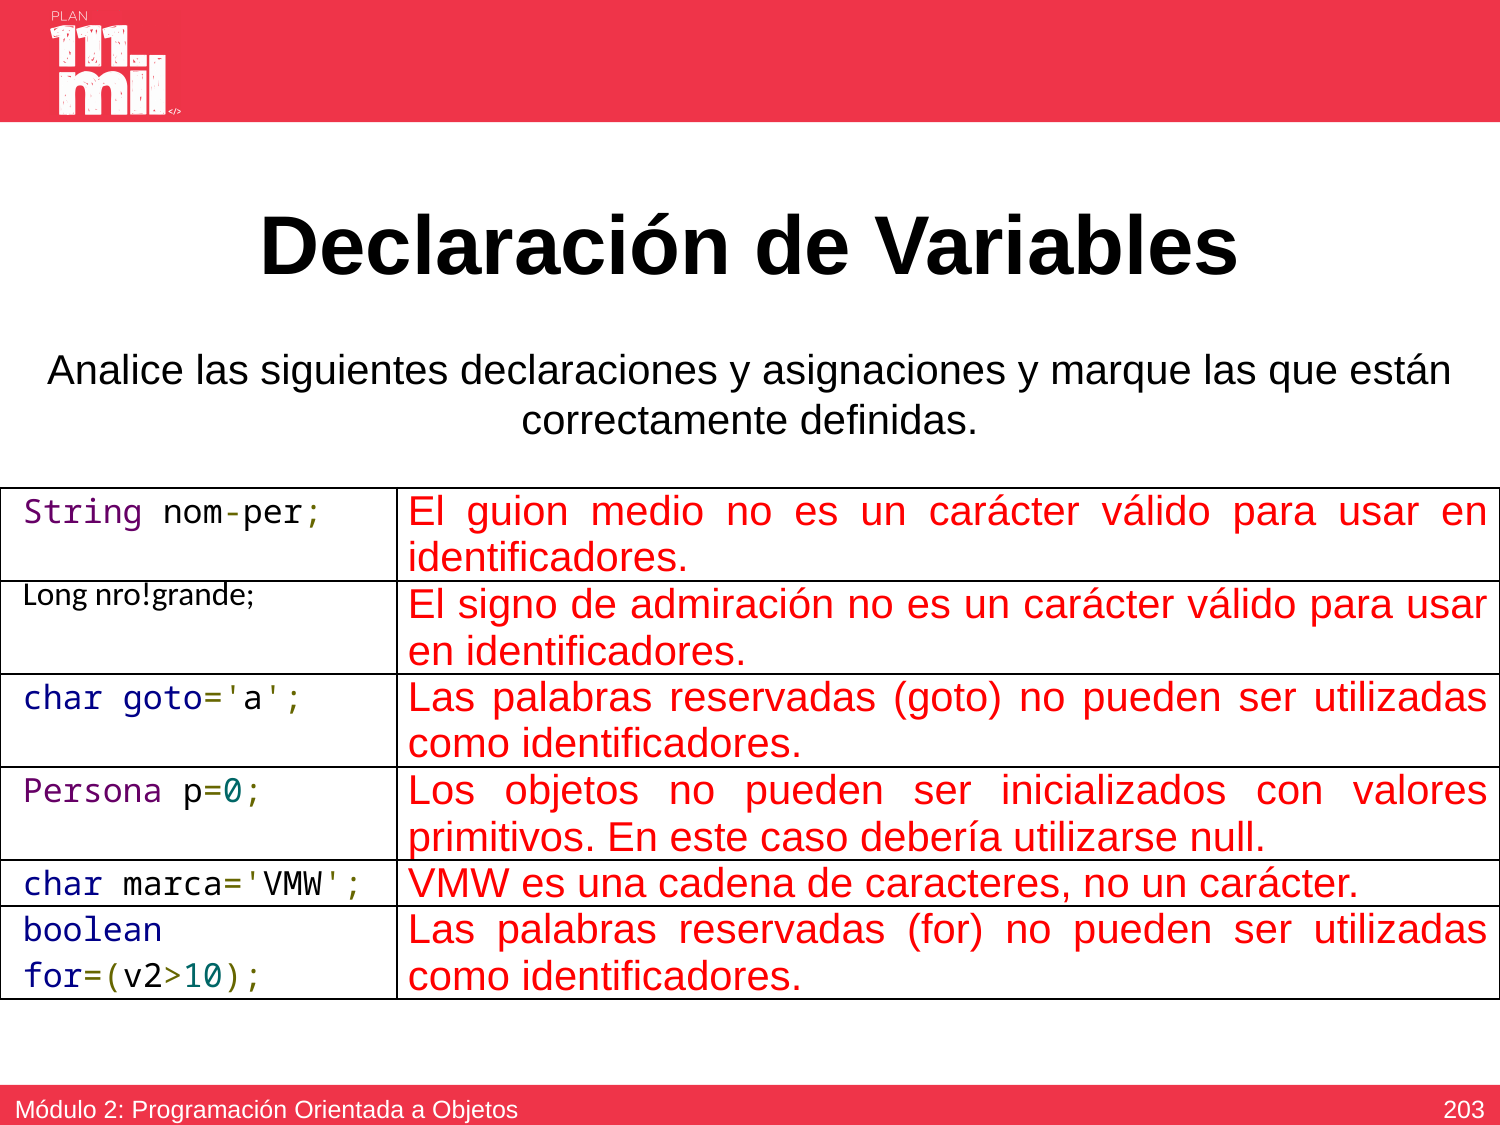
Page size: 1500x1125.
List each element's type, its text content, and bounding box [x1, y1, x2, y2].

table_cell VMW es una cadena de caracteres, no un carácter. [398, 861, 1499, 905]
text_box Analice las siguientes declaraciones y asignaciones y marque las que están correctamente definidas. [0, 335, 1500, 451]
slide_number 202 [1162, 1078, 1500, 1125]
table_header El guion medio no es un carácter válido para usar en identificadores. [398, 489, 1499, 580]
table_cell Long nro!grande; [1, 582, 396, 673]
table_cell boolean for=(v2>10); [1, 907, 396, 998]
table_cell Persona p=0; [1, 768, 396, 859]
table_cell Los objetos no pueden ser inicializados con valores primitivos. En este caso debería utilizarse null. [398, 768, 1499, 859]
footer Módulo 2: Programación Orientada a Objetos [0, 1078, 591, 1125]
table_cell char goto='a'; [1, 675, 396, 766]
table_cell char marca='VMW'; [1, 861, 396, 905]
table_cell Las palabras reservadas (goto) no pueden ser utilizadas como identificadores. [398, 675, 1499, 766]
table_cell El signo de admiración no es un carácter válido para usar en identificadores. [398, 582, 1499, 673]
table_header String nom-per; [1, 489, 396, 580]
title Declaración de Variables [103, 147, 1397, 335]
table_cell Las palabras reservadas (for) no pueden ser utilizadas como identificadores. [398, 907, 1499, 998]
